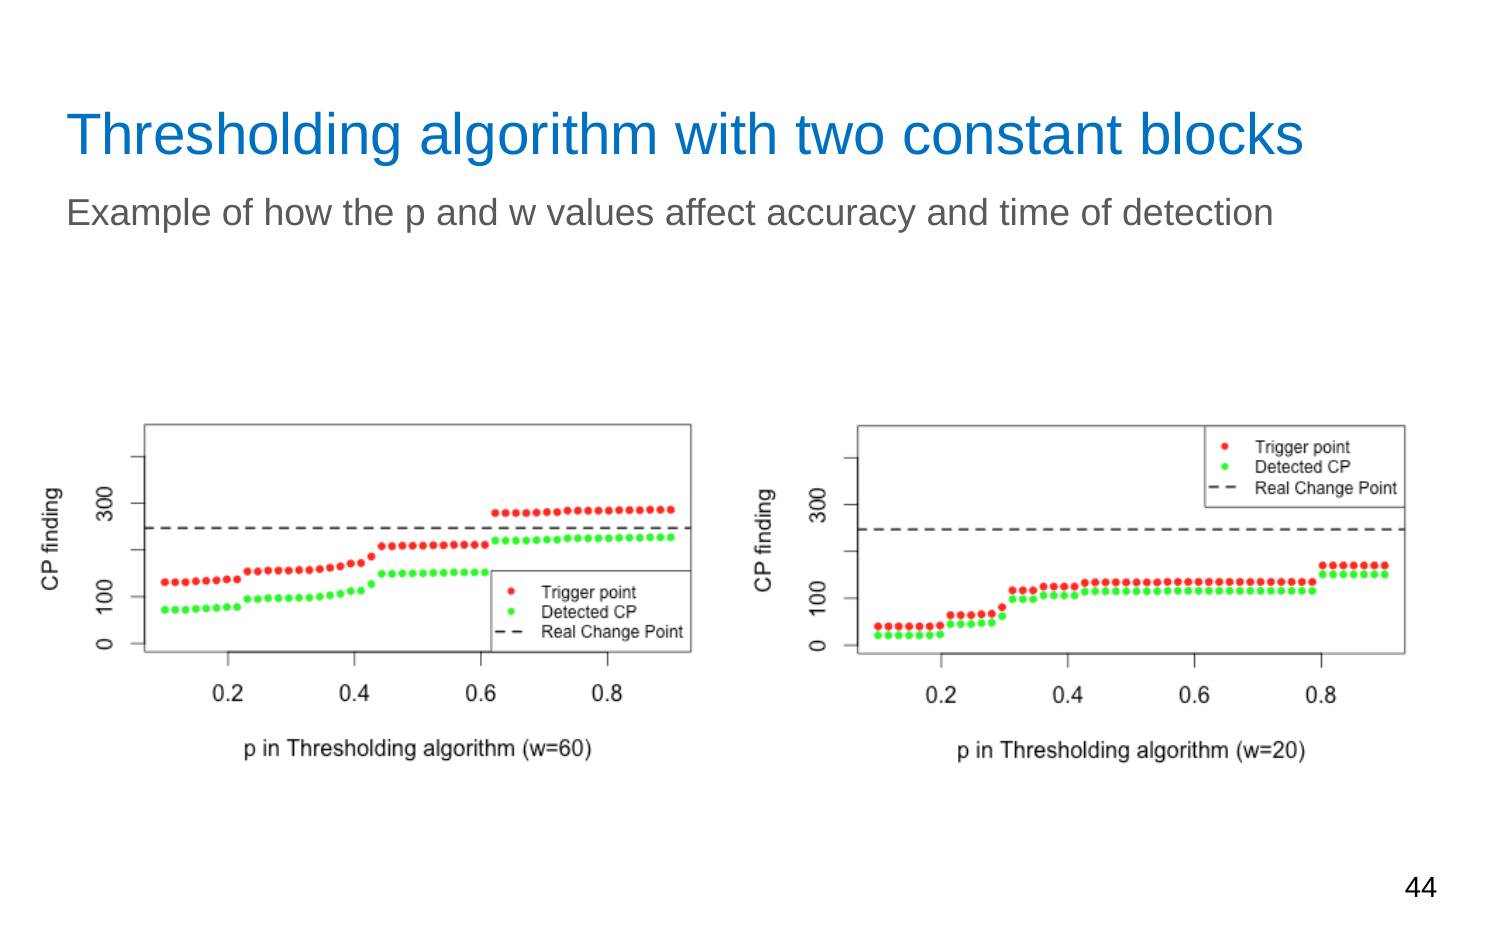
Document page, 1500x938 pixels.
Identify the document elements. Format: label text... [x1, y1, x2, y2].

title Thresholding algorithm with two constant blocks [51, 81, 1449, 186]
picture [33, 313, 1462, 792]
text_box Example of how the p and w values affect accuracy and time of detection [51, 165, 1333, 314]
slide_number ‹#› [1389, 849, 1480, 922]
